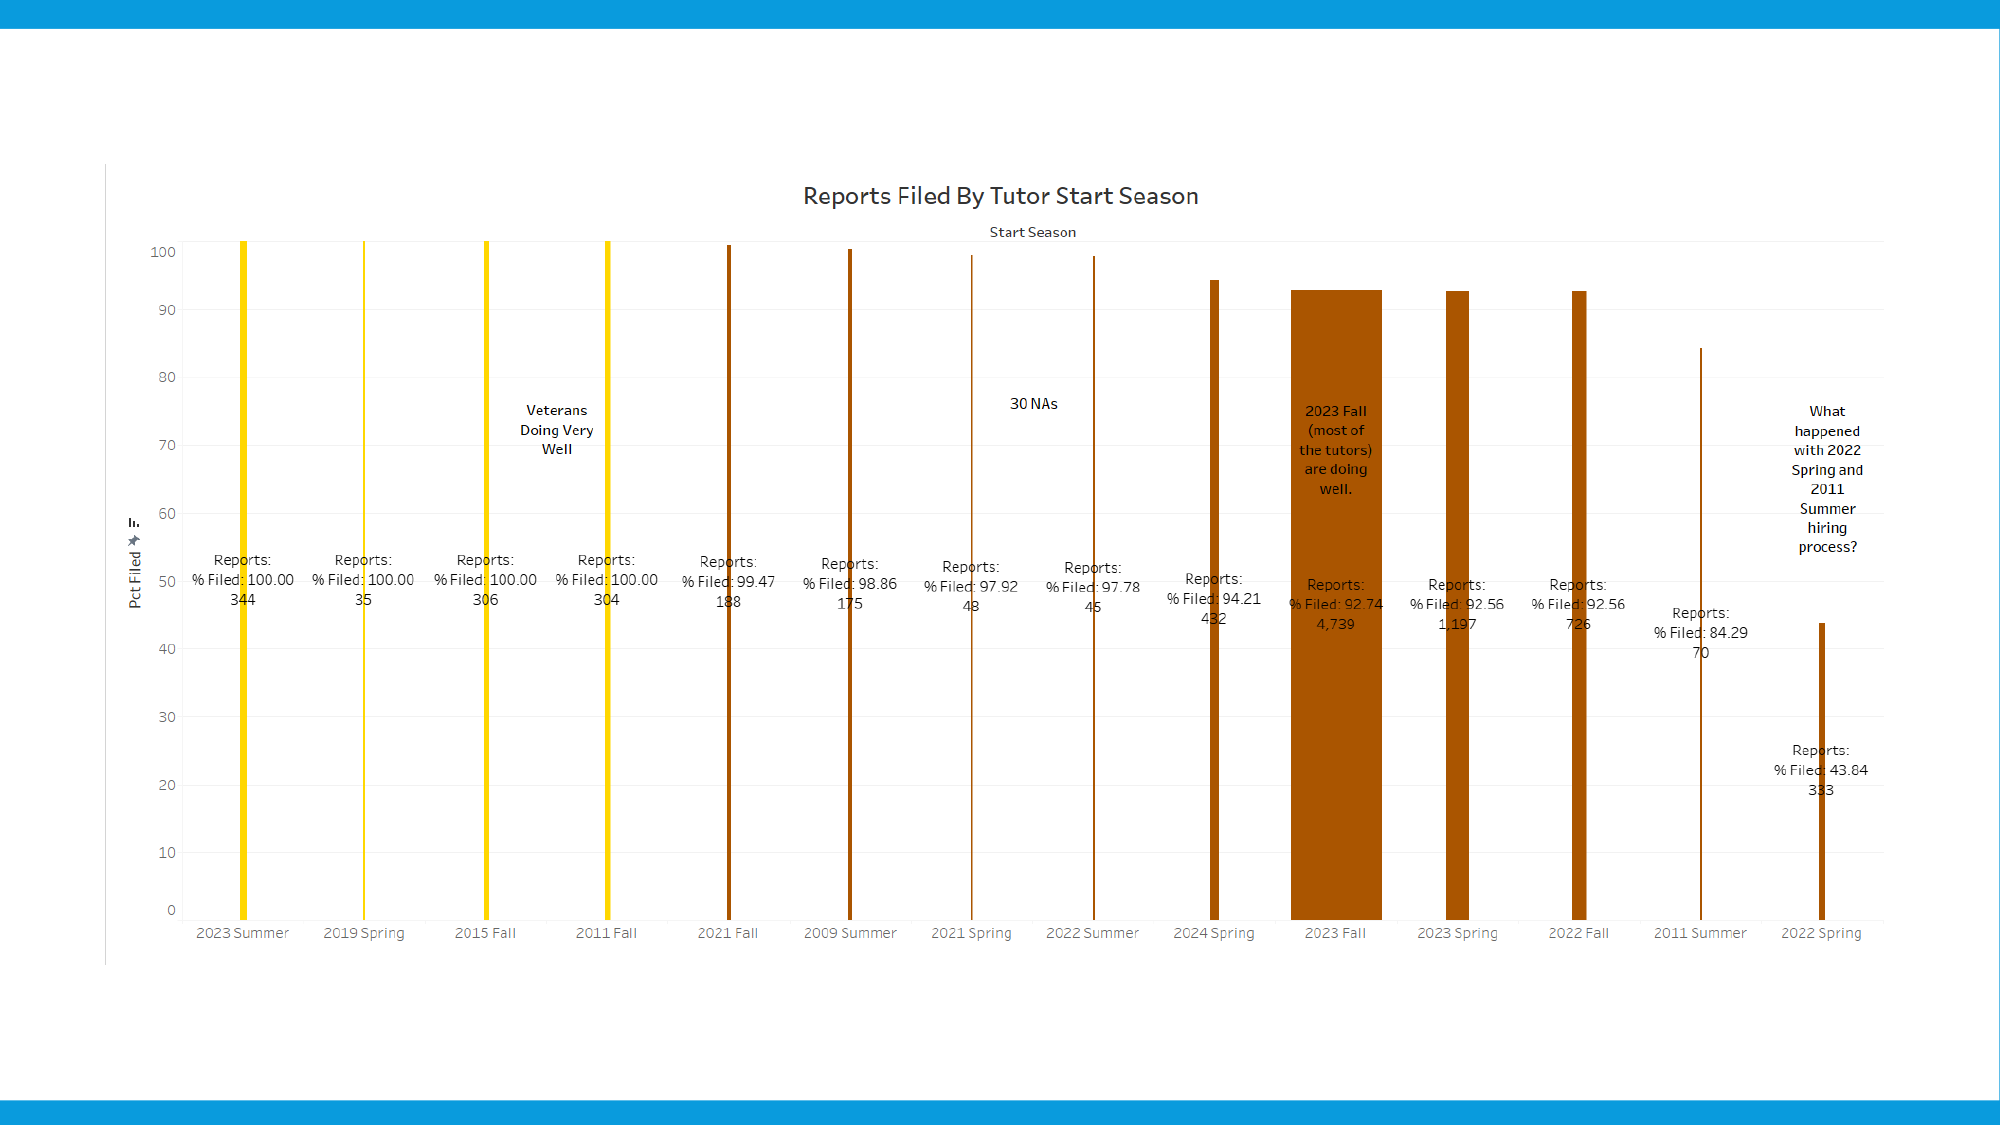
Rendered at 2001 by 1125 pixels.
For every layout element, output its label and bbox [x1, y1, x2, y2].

text_box [0, 28, 2000, 1101]
picture [105, 164, 1895, 965]
